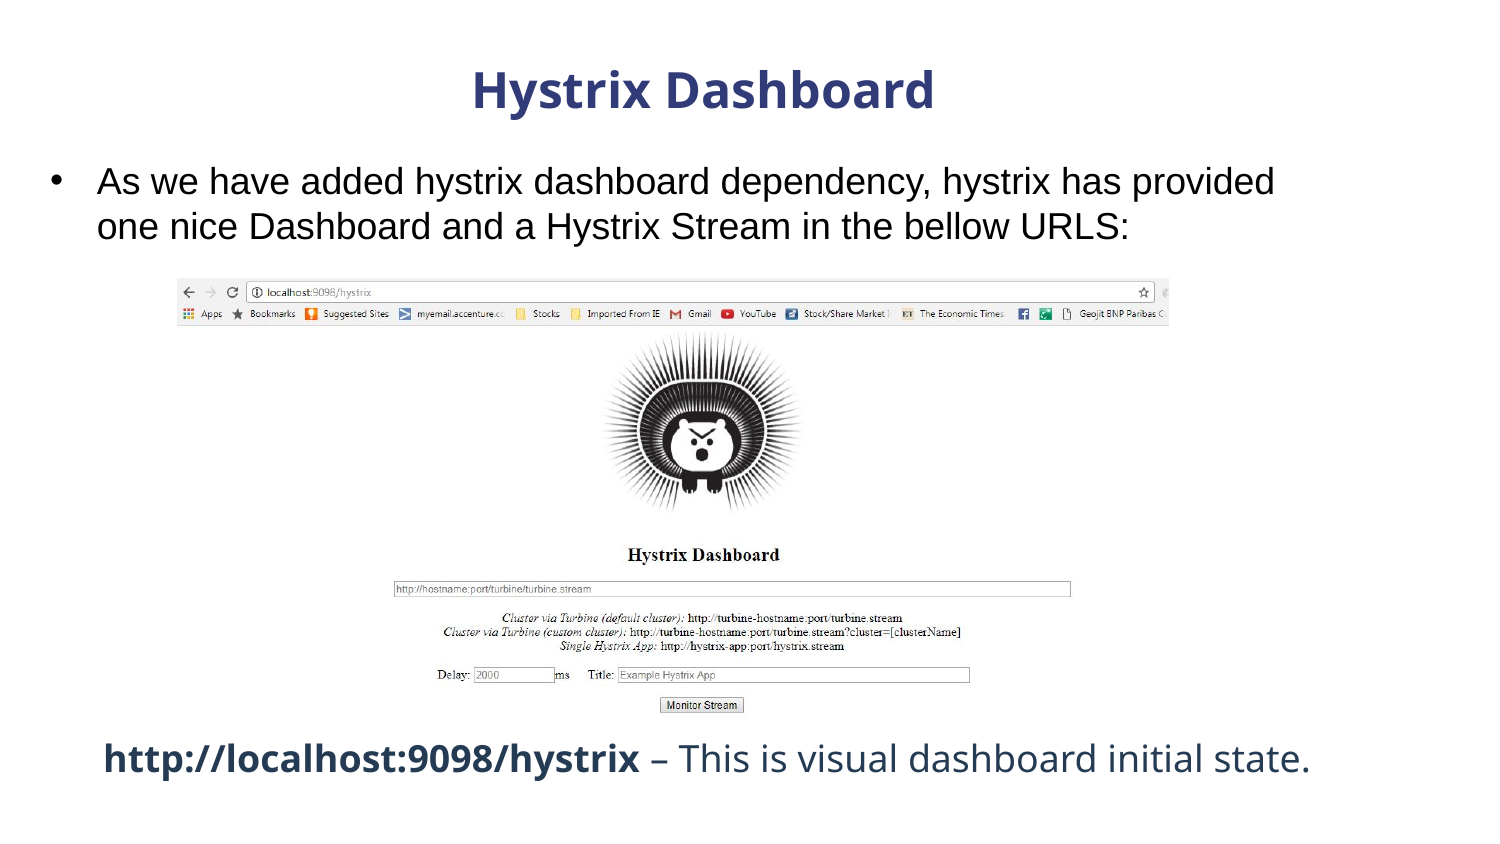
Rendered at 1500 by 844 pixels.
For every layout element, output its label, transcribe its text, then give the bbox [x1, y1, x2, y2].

text_box Hystrix Dashboard [328, 51, 1079, 126]
picture [177, 278, 1169, 764]
text_box As we have added hystrix dashboard dependency, hystrix has provided one nice Dashboard and a Hystrix Stream in the bellow URLS: [35, 149, 1312, 255]
text_box http://localhost:9098/hystrix – This is visual dashboard initial state. [88, 727, 1356, 794]
